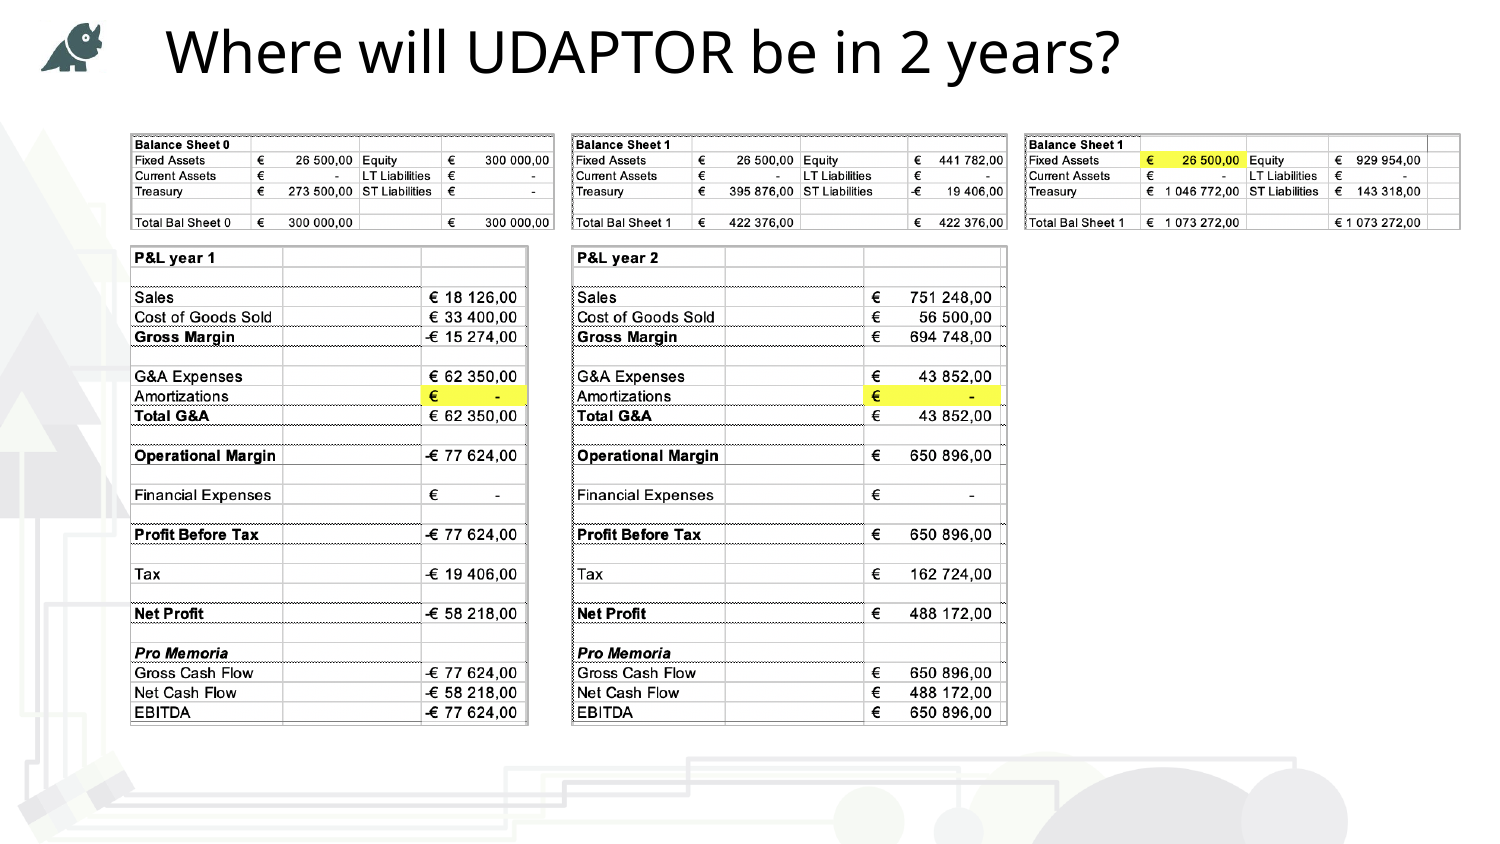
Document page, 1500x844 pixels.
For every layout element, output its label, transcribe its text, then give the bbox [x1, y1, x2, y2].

picture [0, 0, 1500, 844]
text_box Where will UDAPTOR be in 2 years? [149, 0, 1500, 94]
